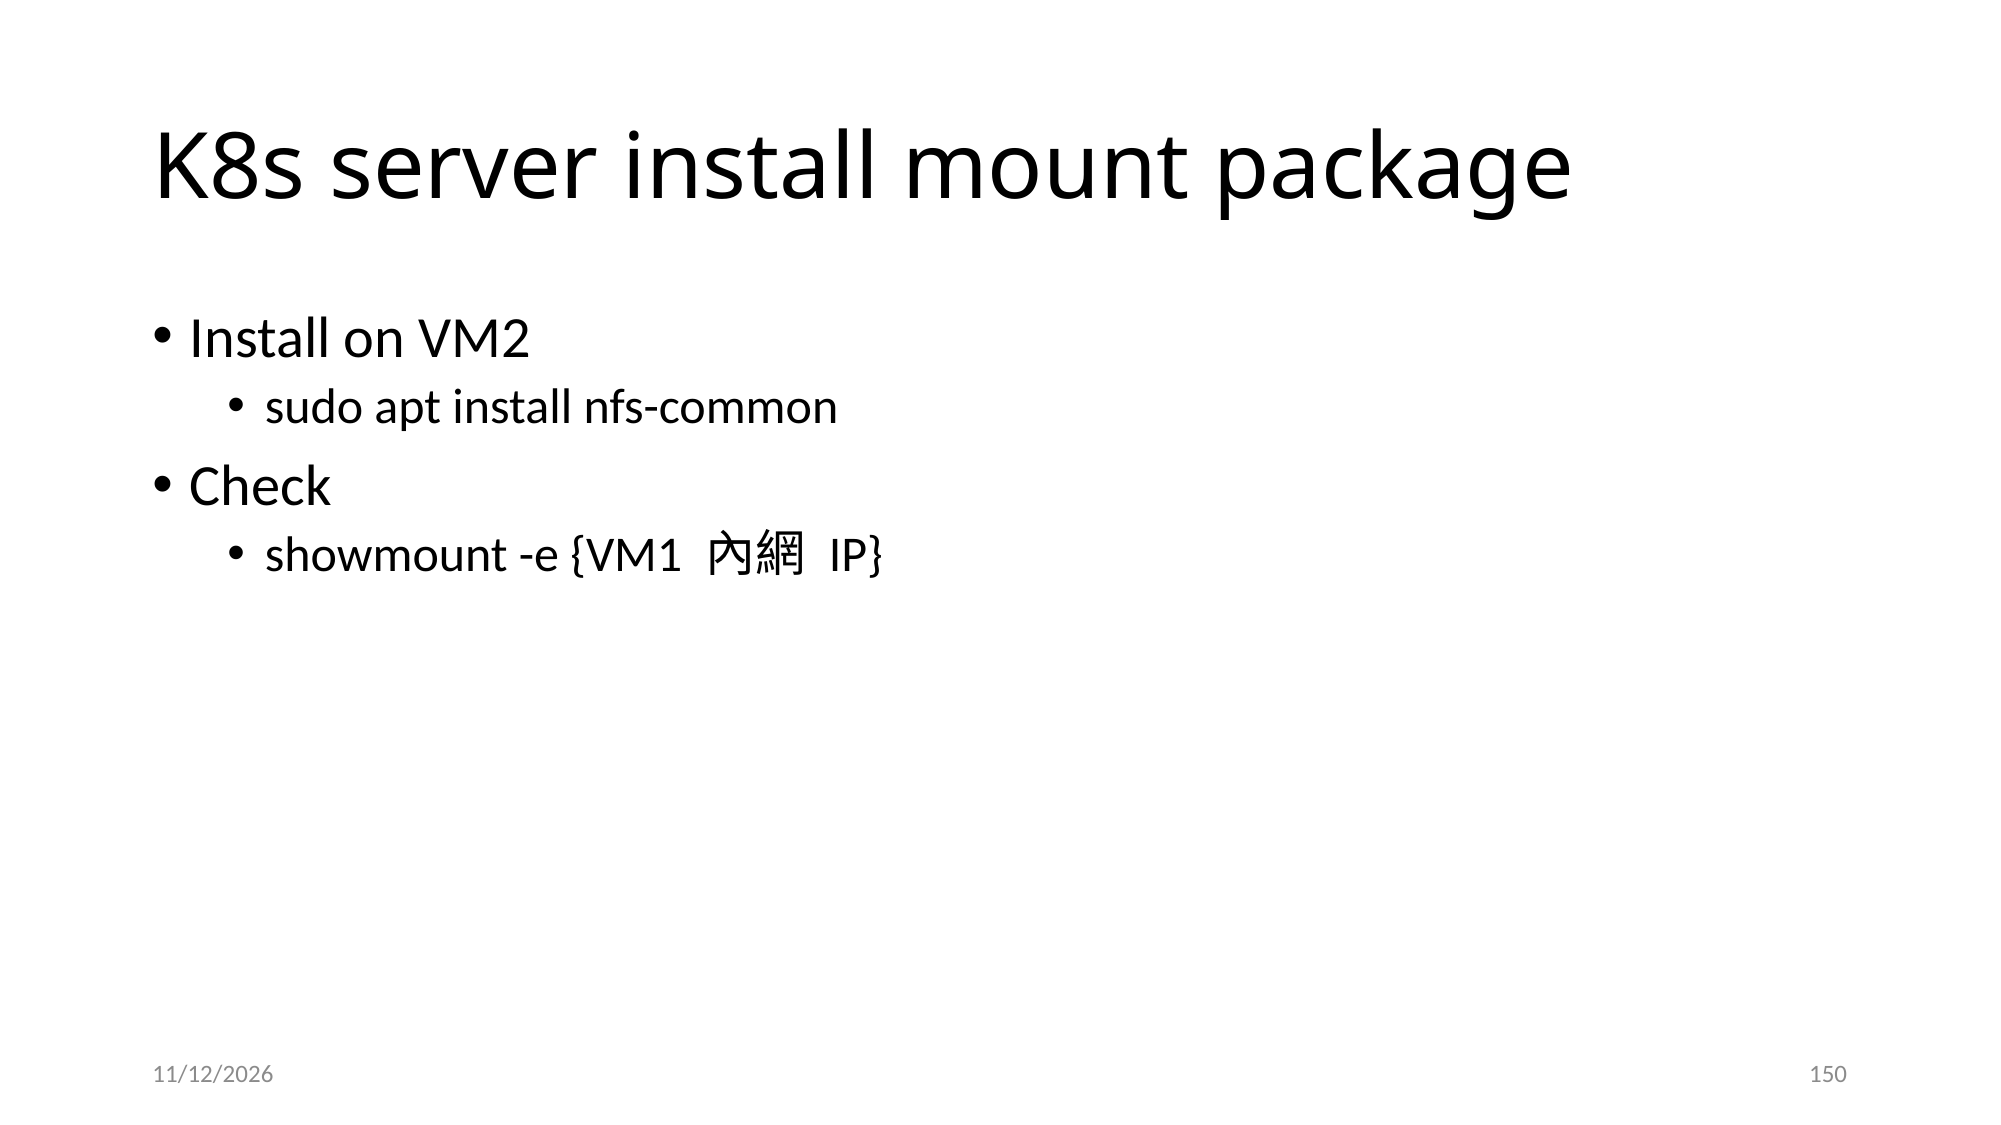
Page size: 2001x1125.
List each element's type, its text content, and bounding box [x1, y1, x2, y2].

slide_number 150 [1412, 1042, 1863, 1103]
list Install on VM2 sudo apt install nfs-common Check showmount -e {VM1 內網 IP} [137, 299, 1863, 1014]
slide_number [137, 1042, 588, 1103]
title K8s server install mount package [137, 59, 1863, 278]
